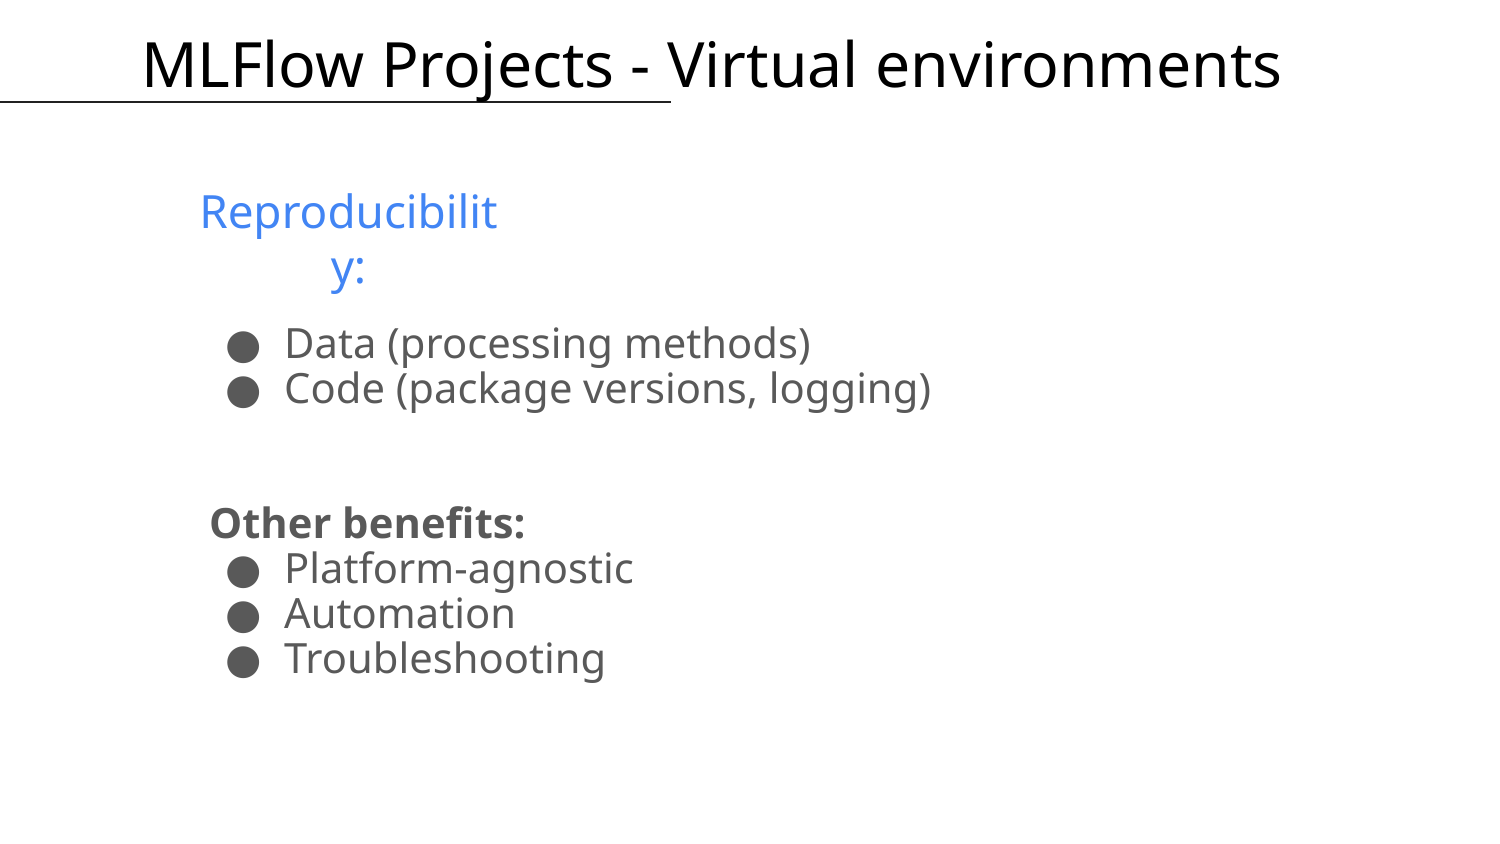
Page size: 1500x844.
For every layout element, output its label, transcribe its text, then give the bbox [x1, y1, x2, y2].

title Reproducibility: [176, 225, 521, 308]
title MLFlow Projects - Virtual environments [126, 0, 1473, 116]
subtitle Data (processing methods) Code (package versions, logging) Other benefits: Platform-agnostic Automation Troubleshooting [194, 307, 1064, 784]
